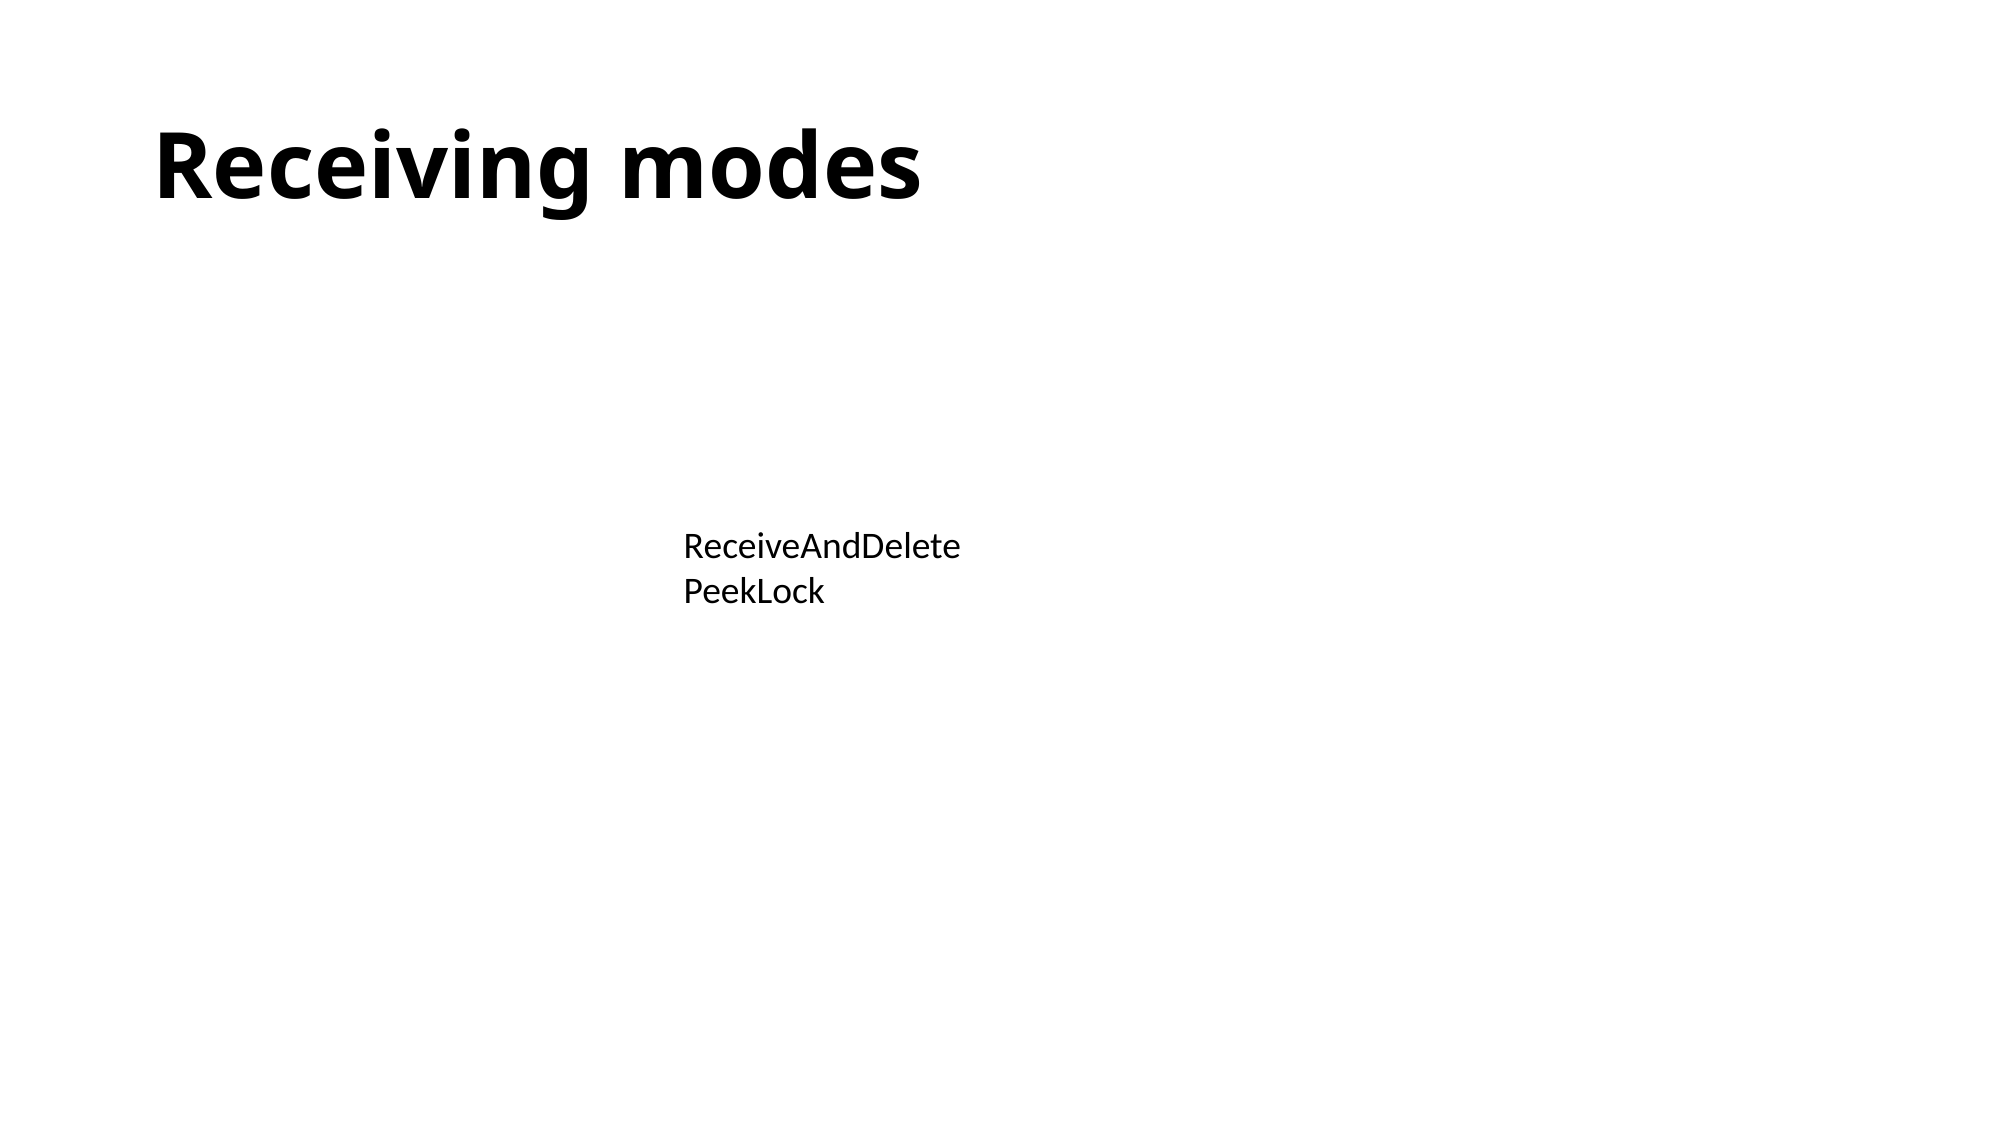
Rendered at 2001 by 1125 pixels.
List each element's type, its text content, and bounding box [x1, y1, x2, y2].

title Receiving modes [137, 59, 1863, 278]
text_box ReceiveAndDelete PeekLock [669, 514, 1119, 619]
